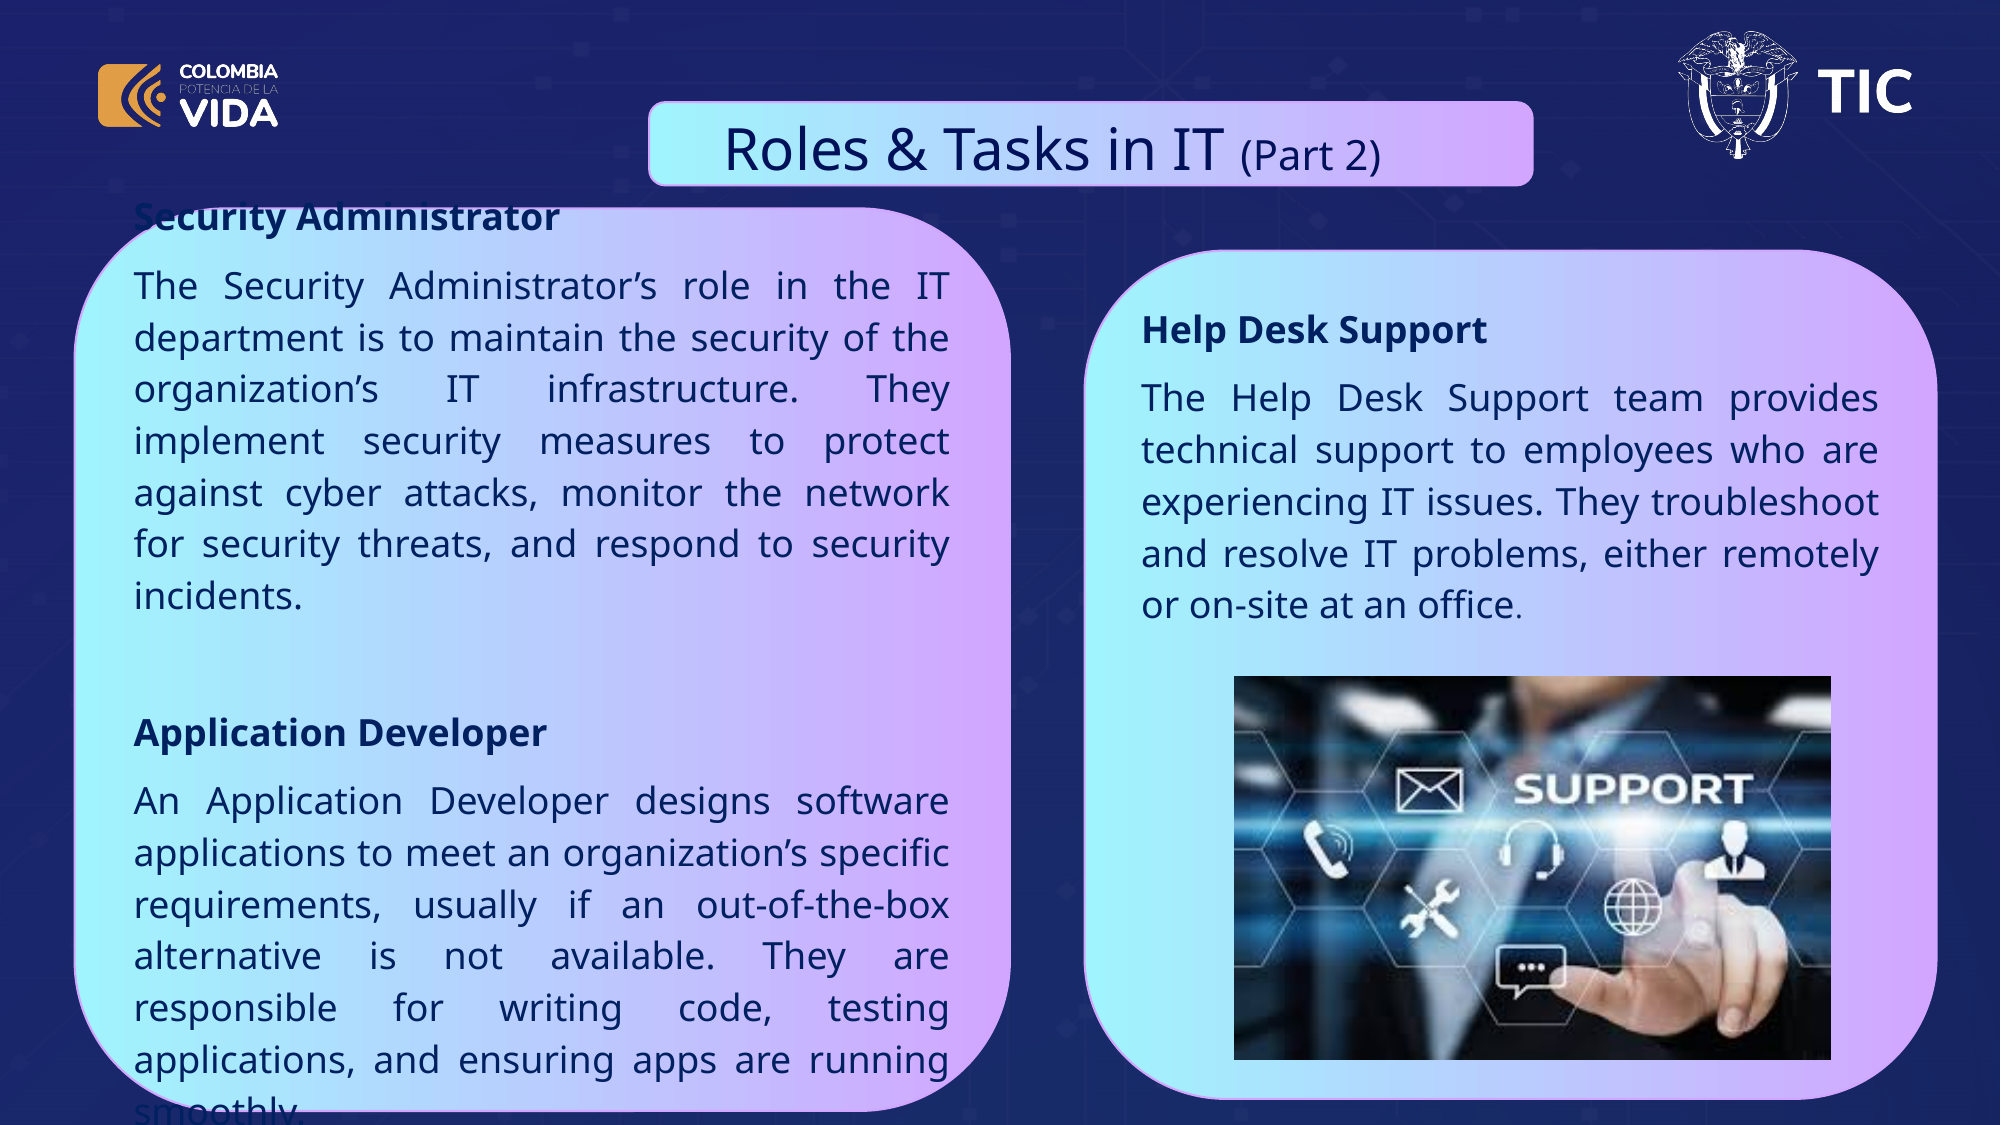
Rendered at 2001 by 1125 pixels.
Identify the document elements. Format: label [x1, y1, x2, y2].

picture [1234, 676, 1831, 1061]
picture [1678, 31, 1913, 159]
text_box [0, 0, 2000, 1125]
picture [98, 63, 278, 127]
